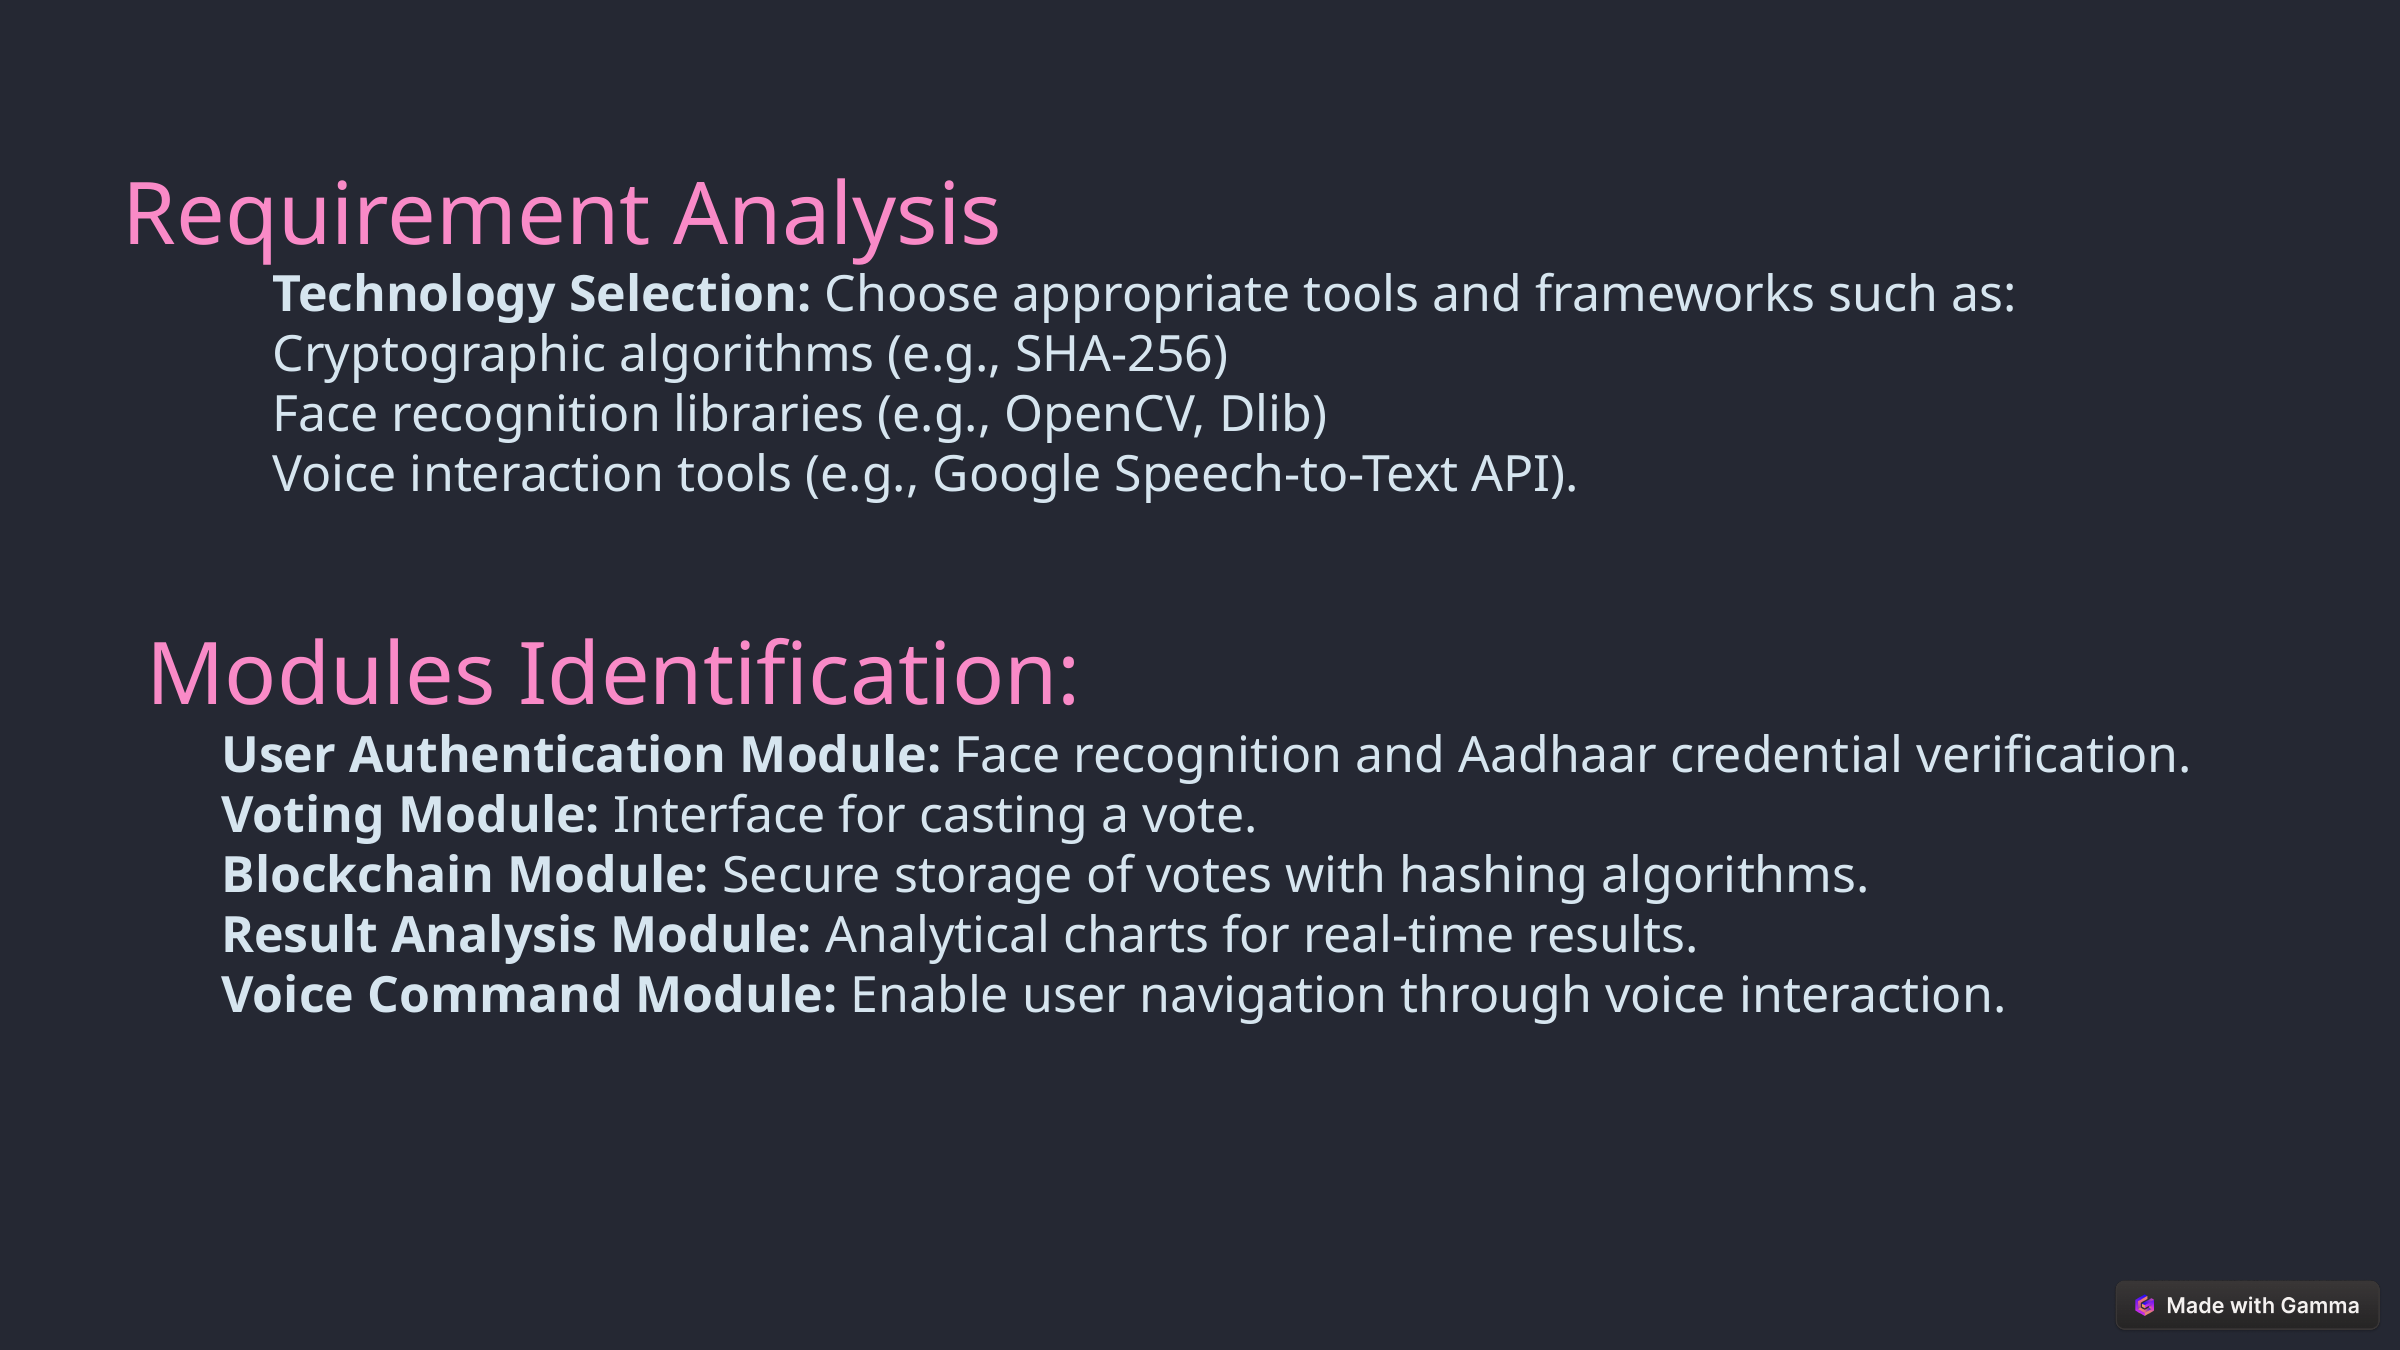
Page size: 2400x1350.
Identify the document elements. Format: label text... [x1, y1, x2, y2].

picture [2106, 1271, 2389, 1339]
text_box Modules Identification: User Authentication Module: Face recognition and Aadhaar credential verification. Voting Module: Interface for casting a vote. Blockchain Module: Secure storage of votes with hashing algorithms. Result Analysis Module: Analytical charts for real-time results. Voice Command Module: Enable user navigation through voice interaction. [131, 610, 2367, 1030]
text_box Requirement Analysis Technology Selection: Choose appropriate tools and frameworks such as: Cryptographic algorithms (e.g., SHA-256) Face recognition libraries (e.g., OpenCV, Dlib) Voice interaction tools (e.g., Google Speech-to-Text API). [107, 150, 2122, 509]
